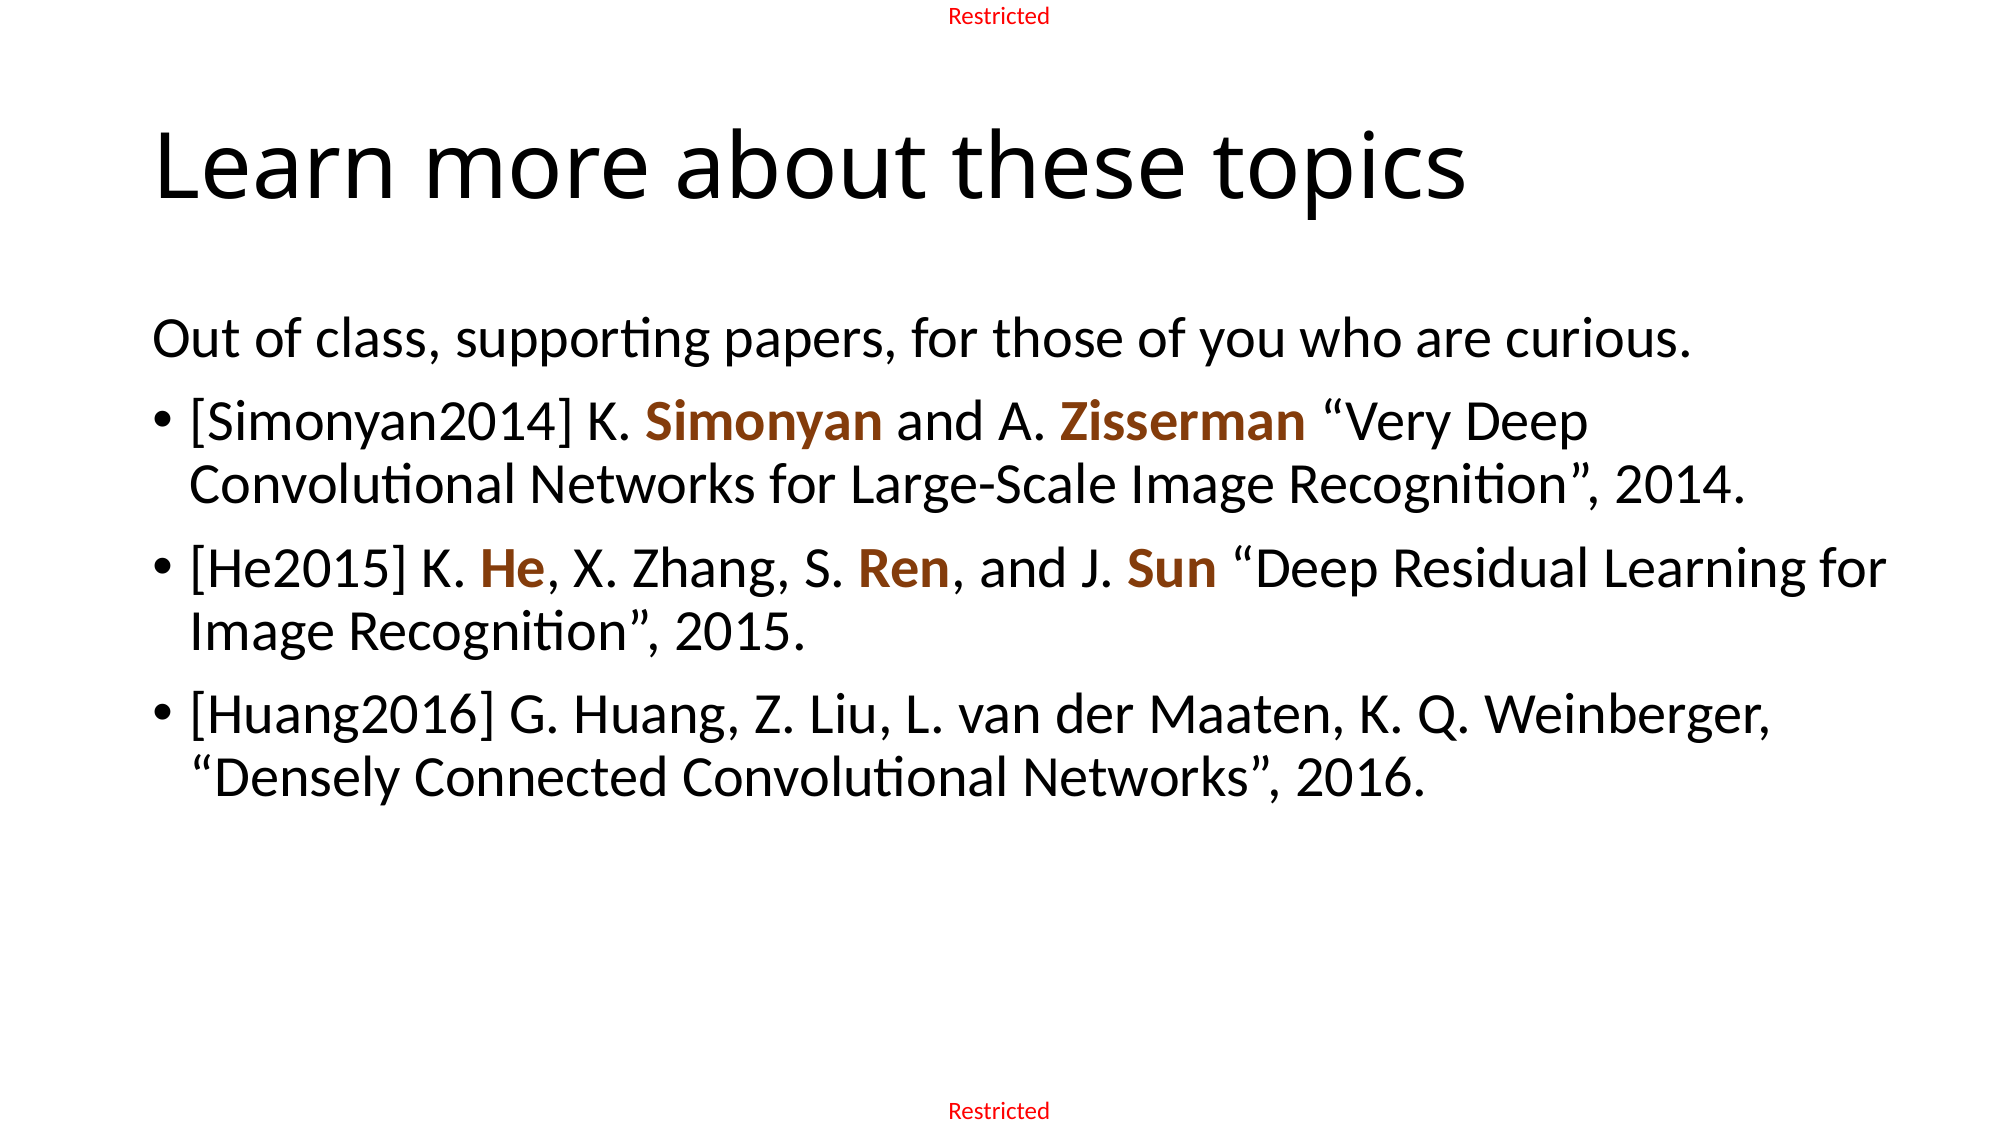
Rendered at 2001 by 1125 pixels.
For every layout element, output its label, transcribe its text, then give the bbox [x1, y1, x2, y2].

list Out of class, supporting papers, for those of you who are curious. [Simonyan2014] K. Simonyan and A. Zisserman “Very Deep Convolutional Networks for Large-Scale Image Recognition”, 2014. [He2015] K. He, X. Zhang, S. Ren, and J. Sun “Deep Residual Learning for Image Recognition”, 2015. [Huang2016] G. Huang, Z. Liu, L. van der Maaten, K. Q. Weinberger, “Densely Connected Convolutional Networks”, 2016. [137, 299, 1929, 1125]
title Learn more about these topics [137, 59, 1863, 278]
